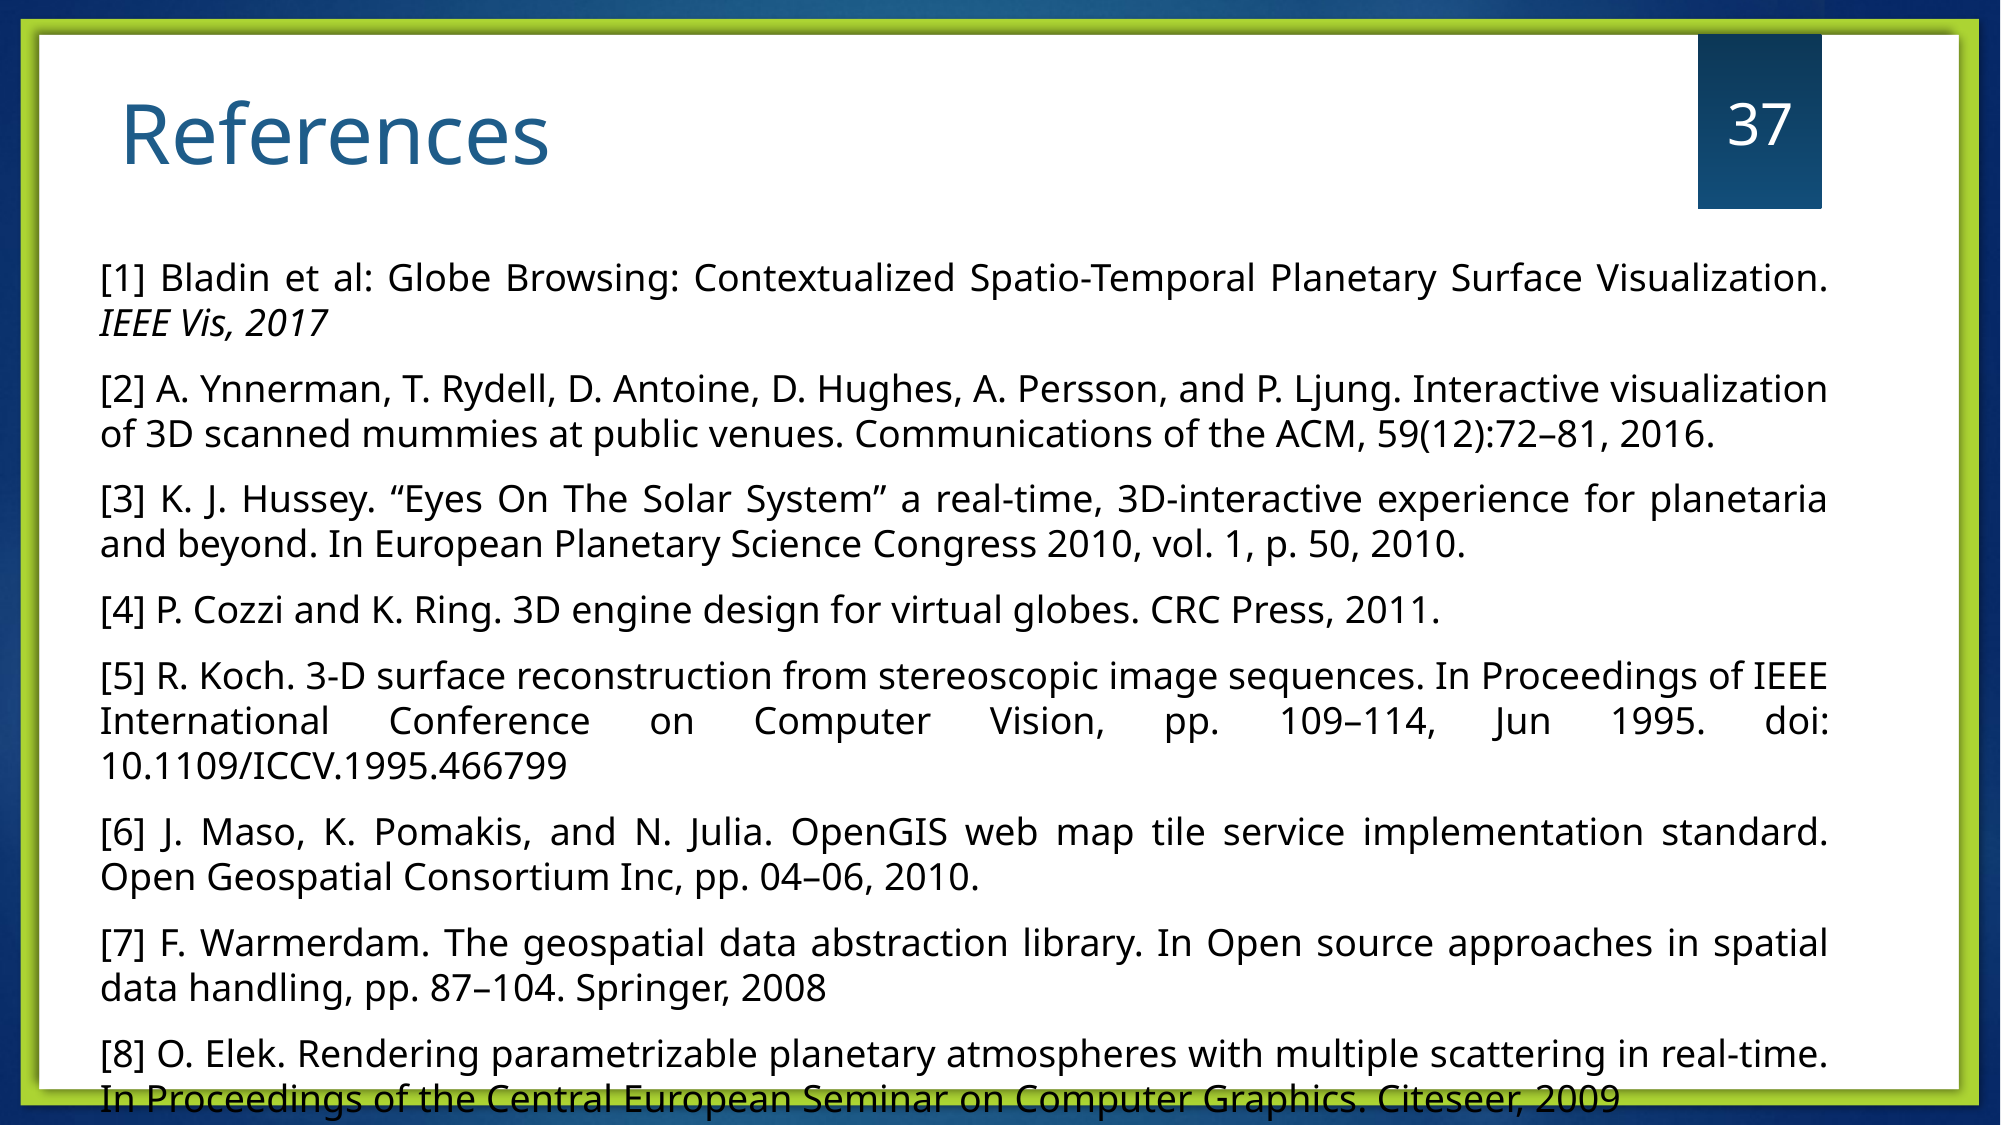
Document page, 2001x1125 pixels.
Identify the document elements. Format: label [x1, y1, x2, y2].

text_box [0, 0, 2000, 1125]
